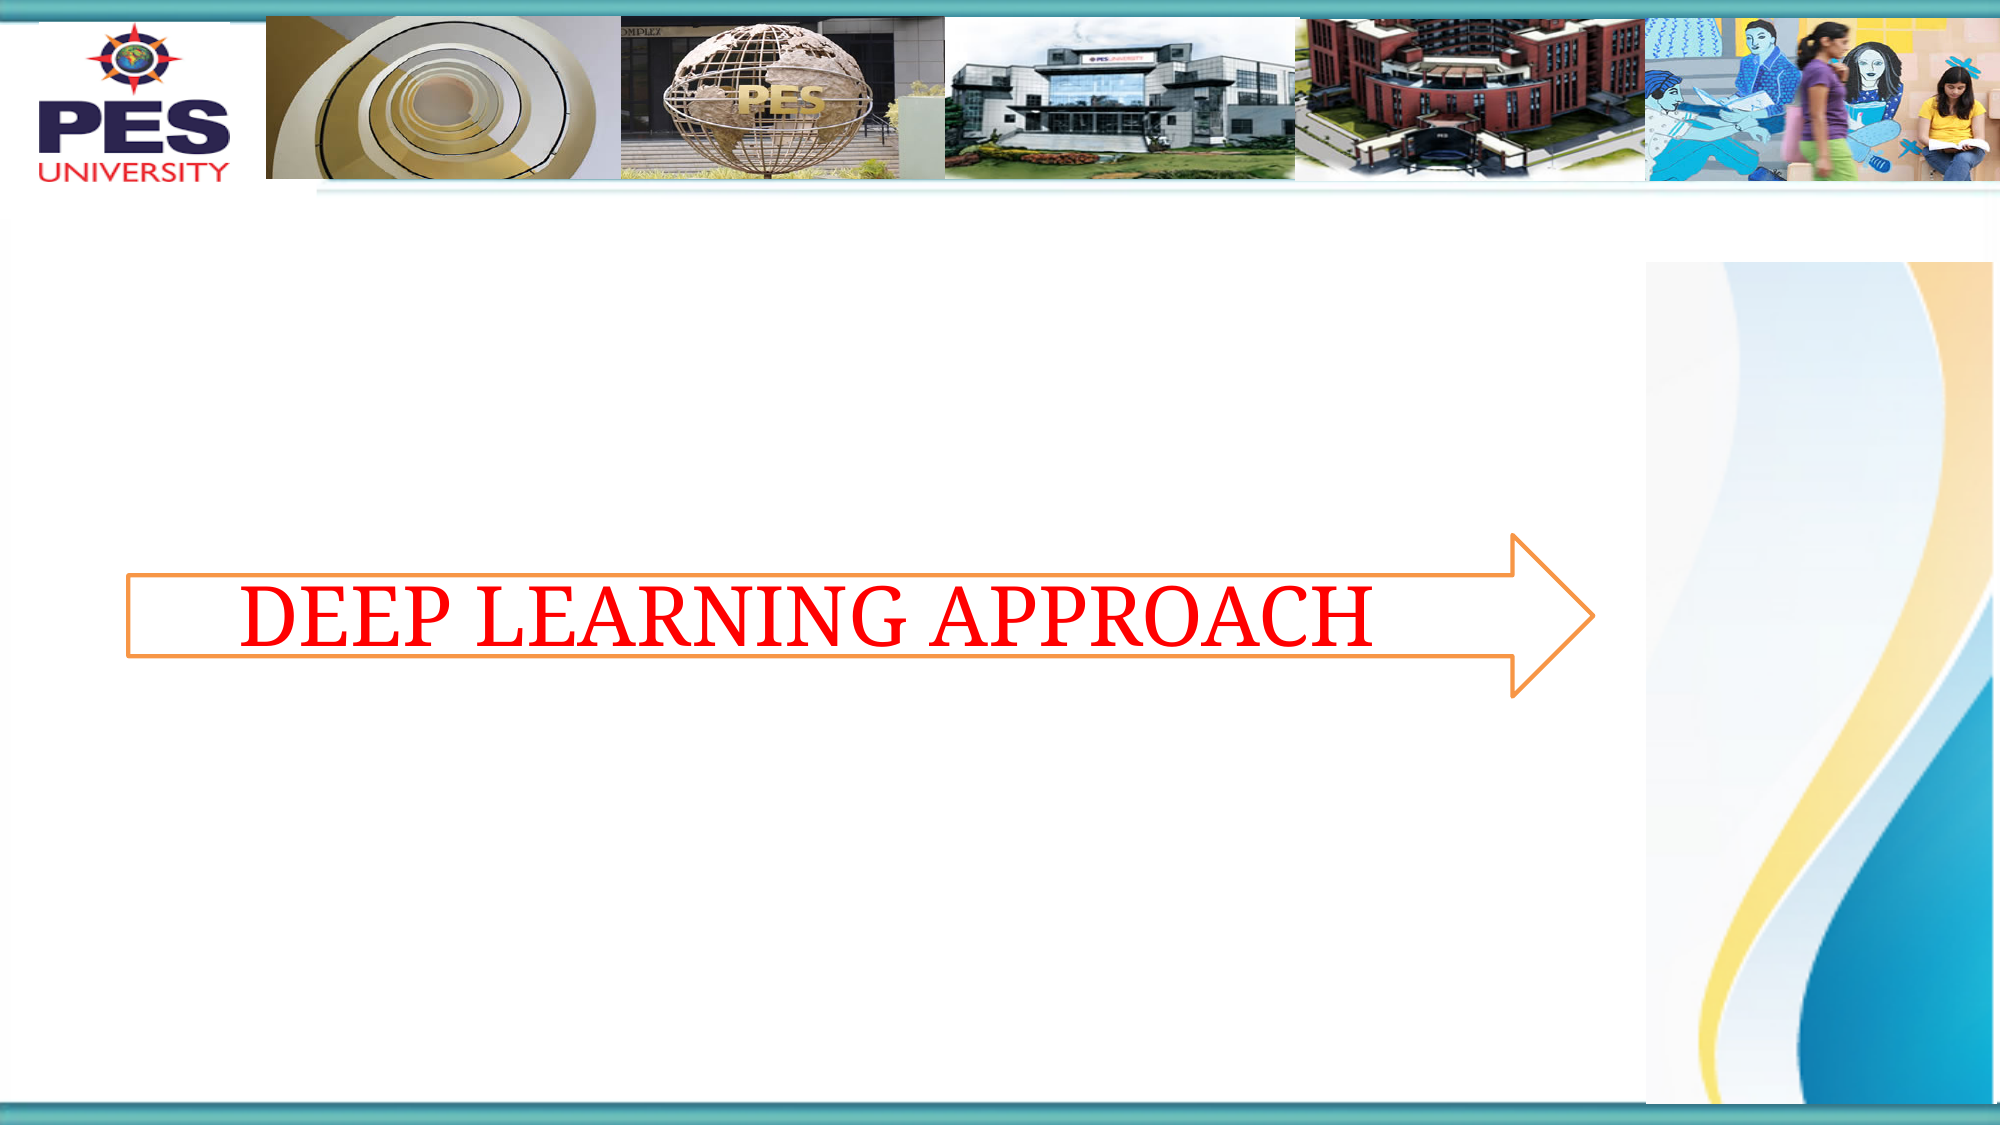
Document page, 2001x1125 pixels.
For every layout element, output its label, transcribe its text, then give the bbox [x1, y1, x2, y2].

text_box [128, 534, 1594, 697]
subtitle DEEP LEARNING APPROACH [114, 532, 1478, 694]
picture [0, 0, 2000, 1125]
